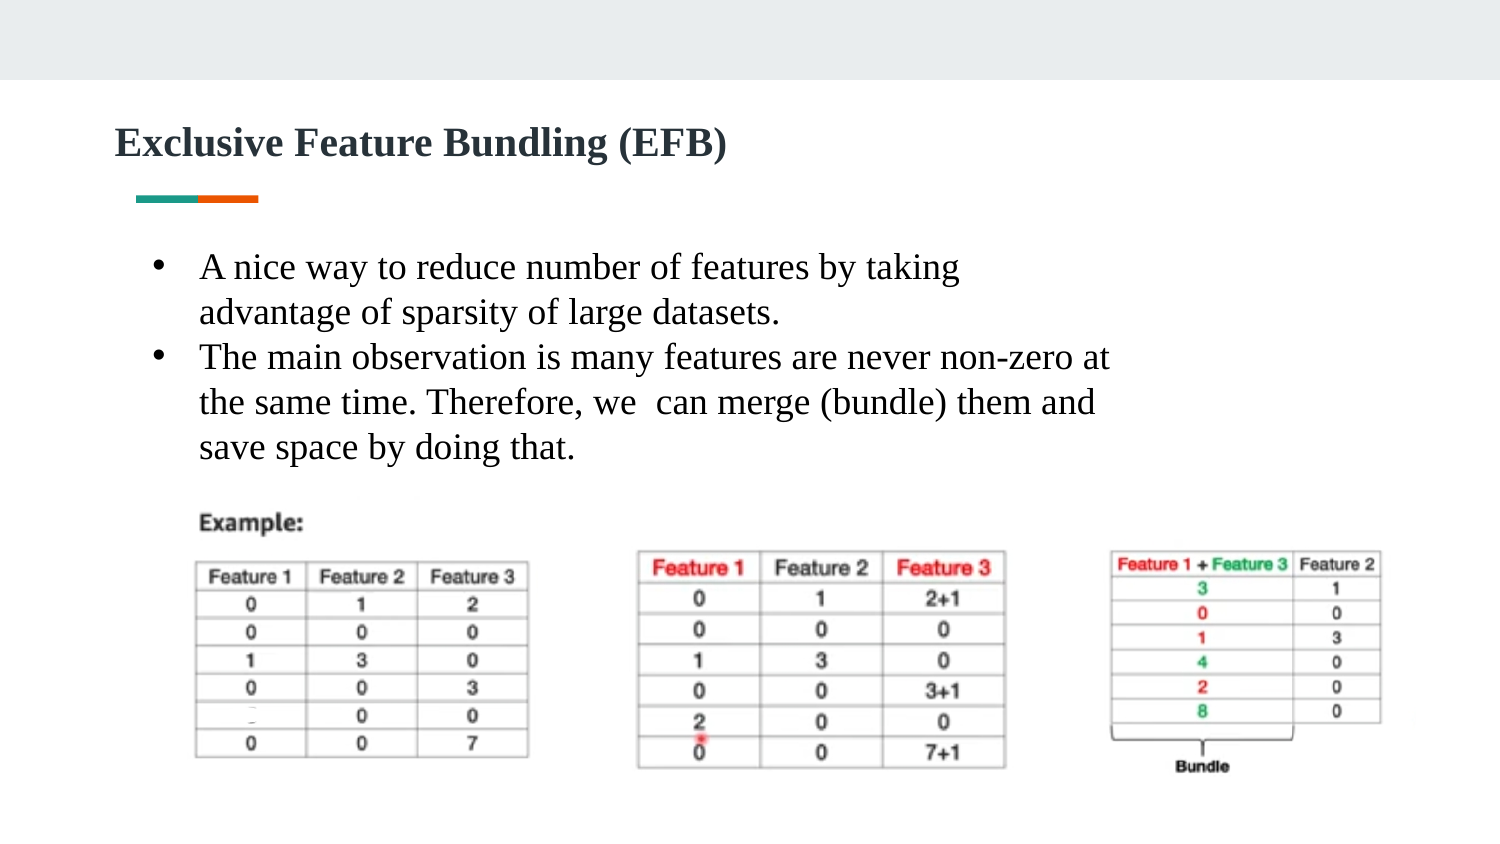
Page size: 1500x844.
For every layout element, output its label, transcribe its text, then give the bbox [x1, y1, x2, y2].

picture [1087, 539, 1416, 778]
picture [599, 538, 1026, 782]
picture [174, 496, 538, 786]
text_box A nice way to reduce number of features by taking advantage of sparsity of large datasets. The main observation is many features are never non-zero at the same time. Therefore, we can merge (bundle) them and save space by doing that. [137, 234, 1138, 475]
text_box Exclusive Feature Bundling (EFB) [99, 106, 850, 172]
